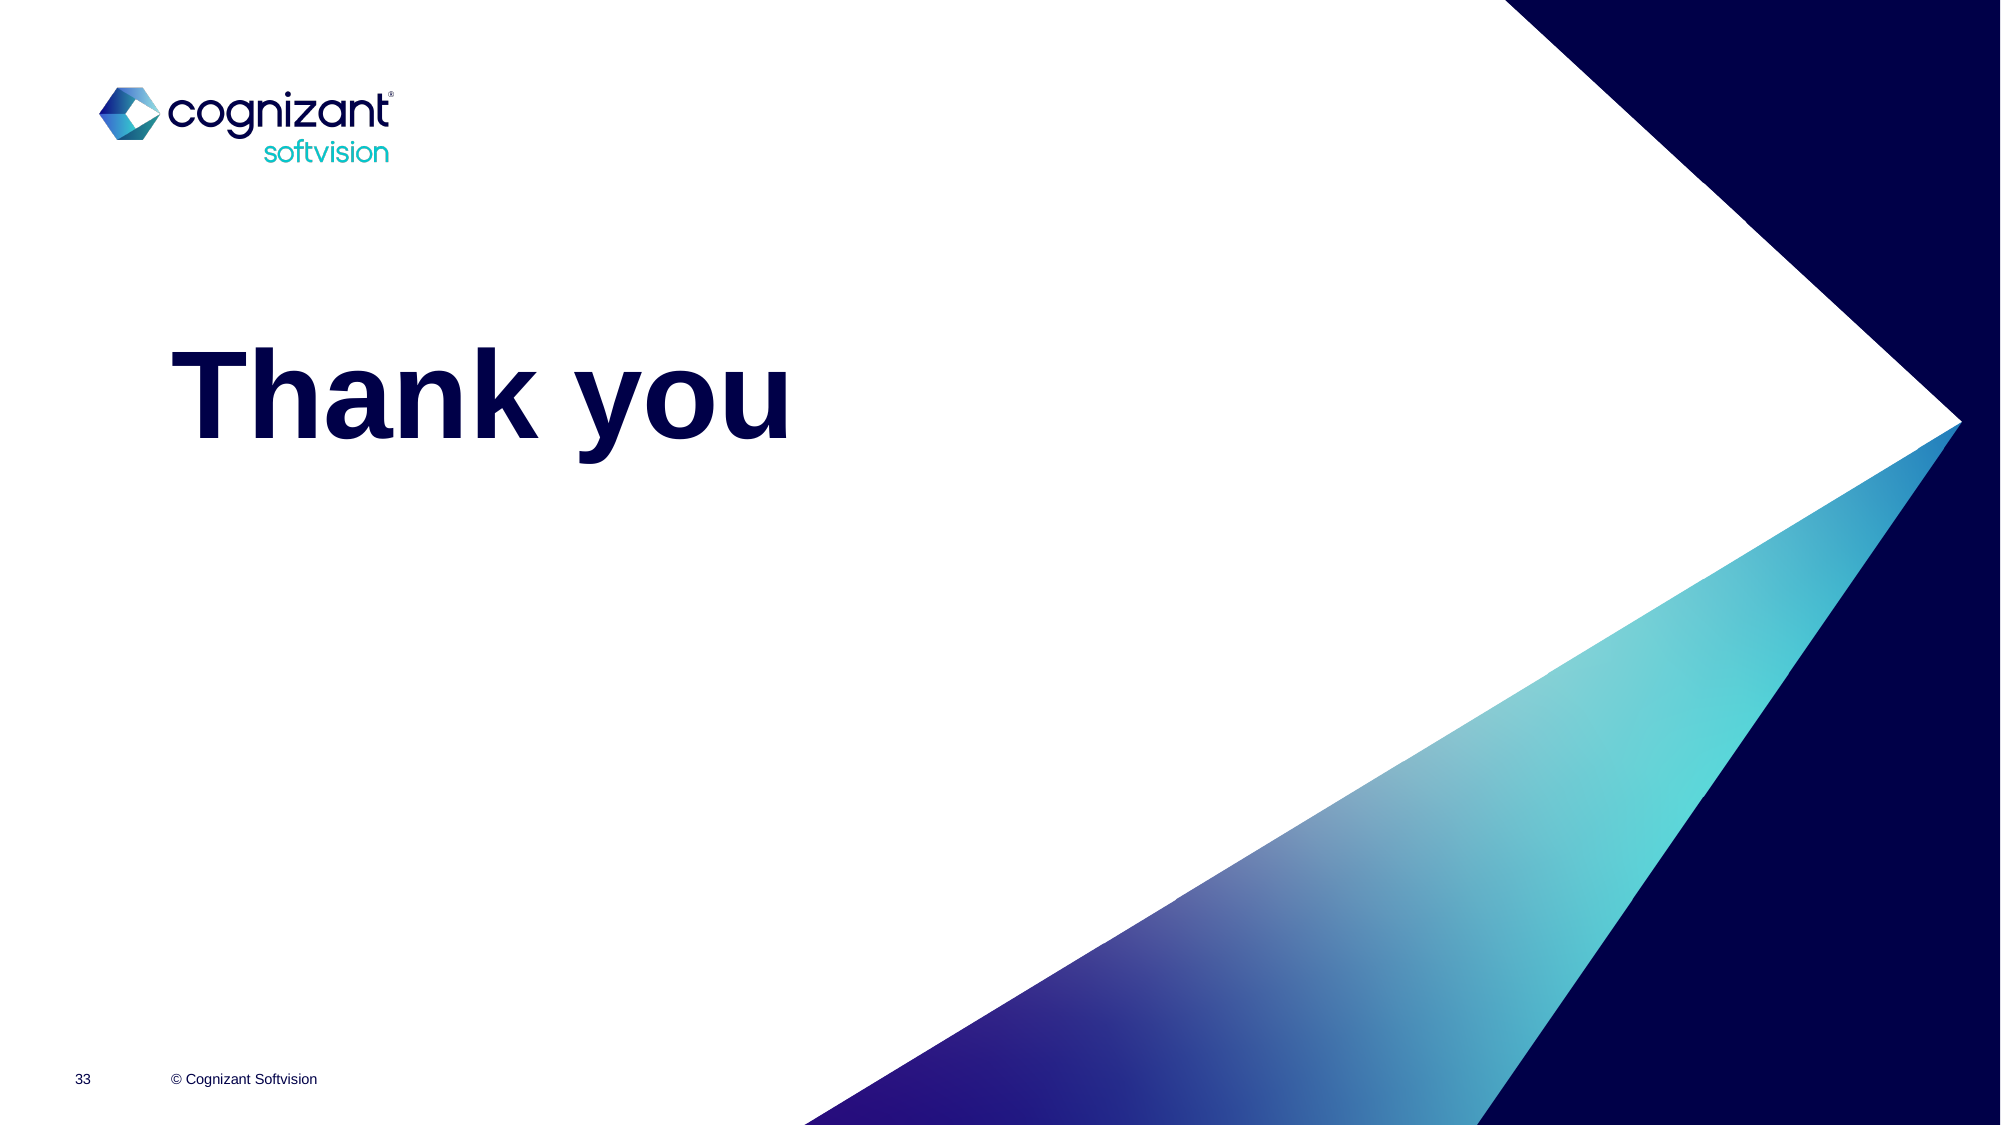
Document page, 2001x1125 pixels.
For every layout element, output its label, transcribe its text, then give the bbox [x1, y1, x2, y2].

footer © Cognizant Softvision [171, 1037, 368, 1088]
slide_number 33 [75, 1037, 133, 1088]
title Thank you [171, 294, 1164, 482]
picture [804, 0, 2001, 1125]
picture [77, 62, 417, 188]
